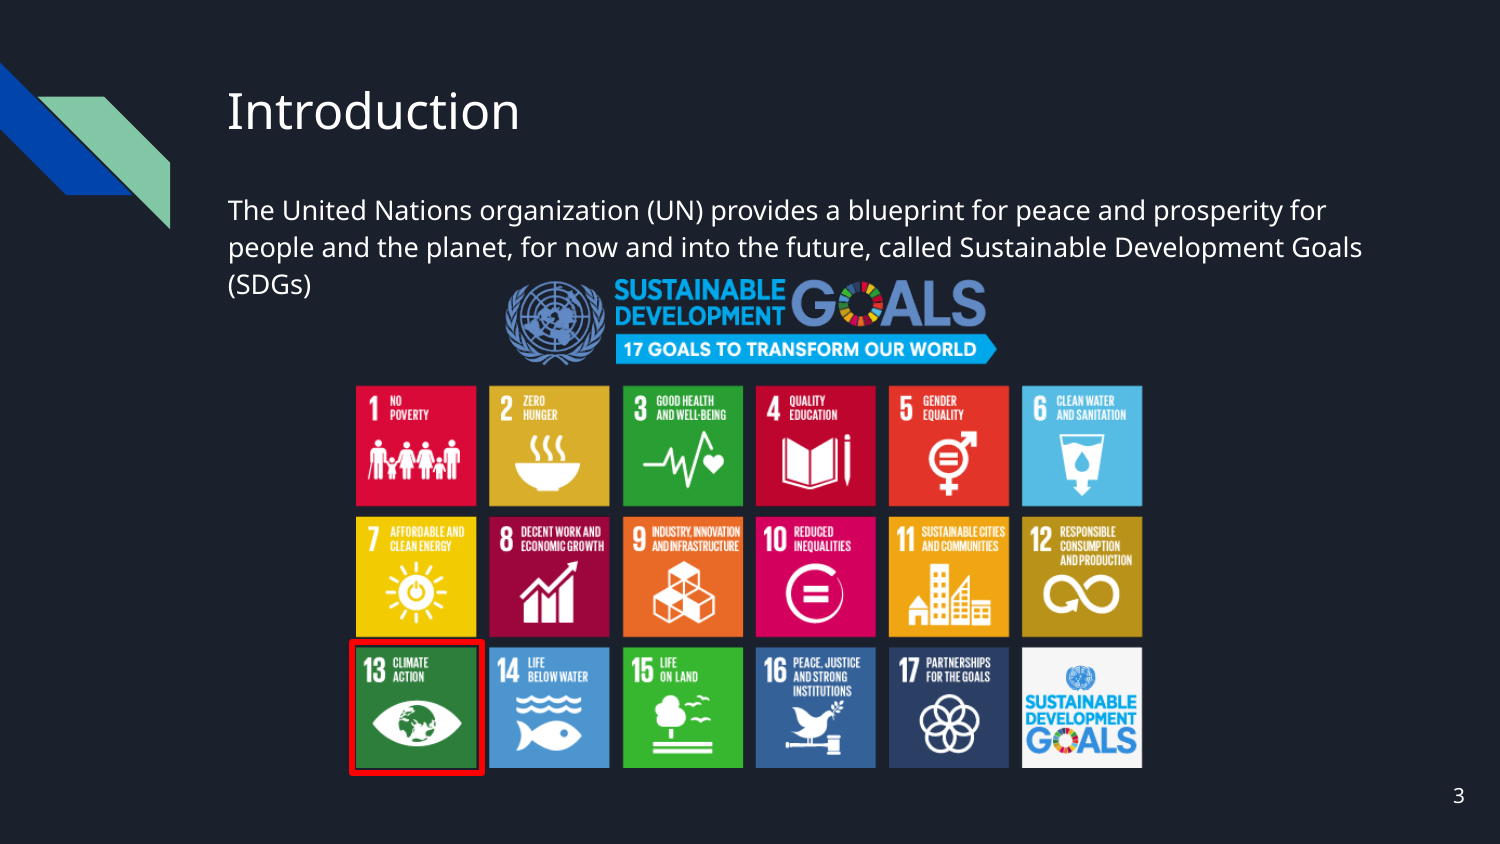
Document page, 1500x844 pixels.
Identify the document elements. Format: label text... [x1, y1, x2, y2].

picture [763, 279, 771, 295]
title Introduction [212, 64, 1368, 173]
picture [733, 279, 739, 294]
picture [621, 284, 629, 289]
list The United Nations organization (UN) provides a blueprint for peace and prosperity for people and the planet, for now and into the future, called Sustainable Development Goals (SDGs) [212, 173, 1381, 651]
picture [720, 279, 726, 295]
picture [647, 288, 656, 295]
picture [709, 279, 714, 287]
picture [356, 279, 1144, 768]
picture [636, 279, 641, 295]
picture [688, 279, 694, 295]
slide_number 3 [1389, 764, 1480, 830]
